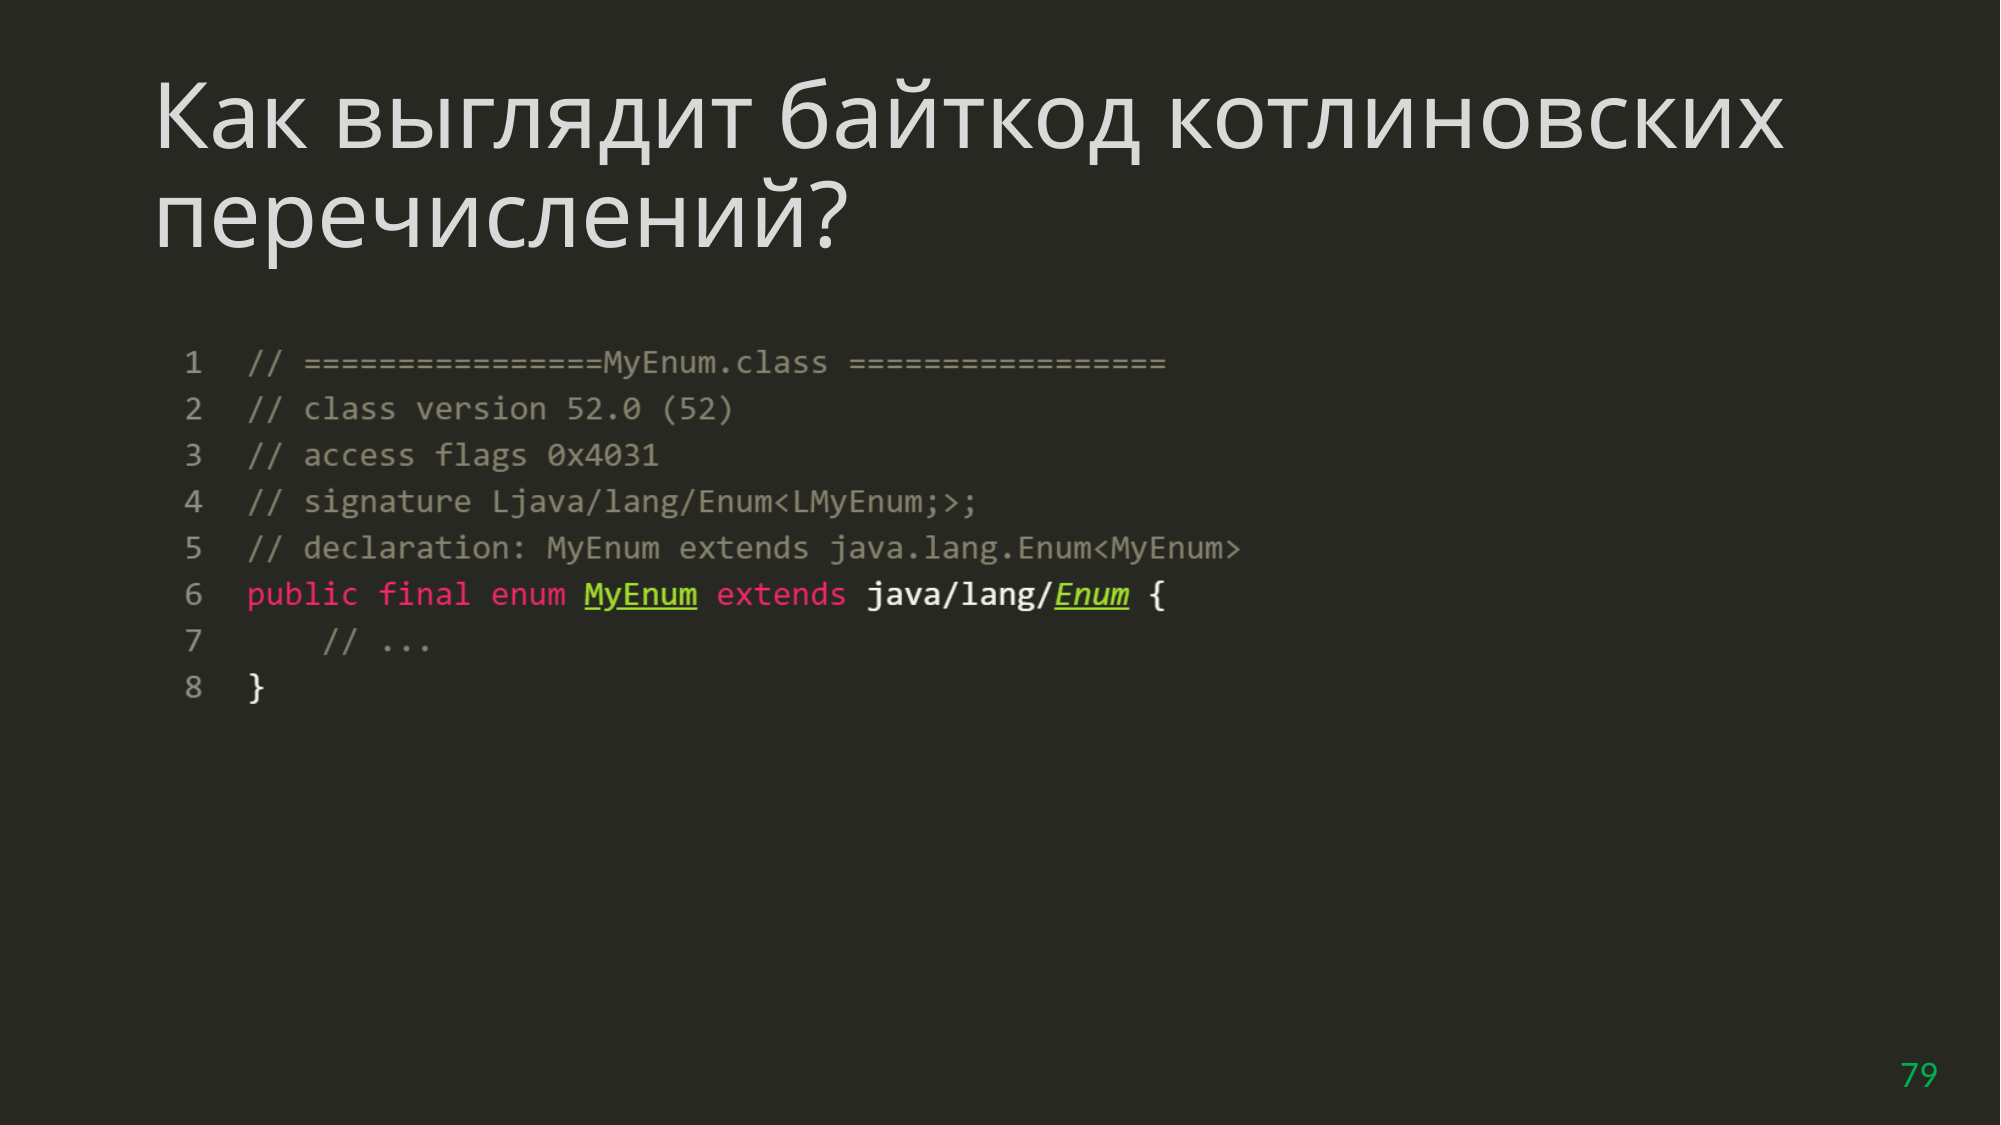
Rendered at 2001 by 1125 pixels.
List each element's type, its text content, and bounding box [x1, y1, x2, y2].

slide_number 79 [1809, 1042, 1953, 1103]
picture [137, 295, 1306, 754]
title Как выглядит байткод котлиновских перечислений? [137, 59, 1863, 278]
